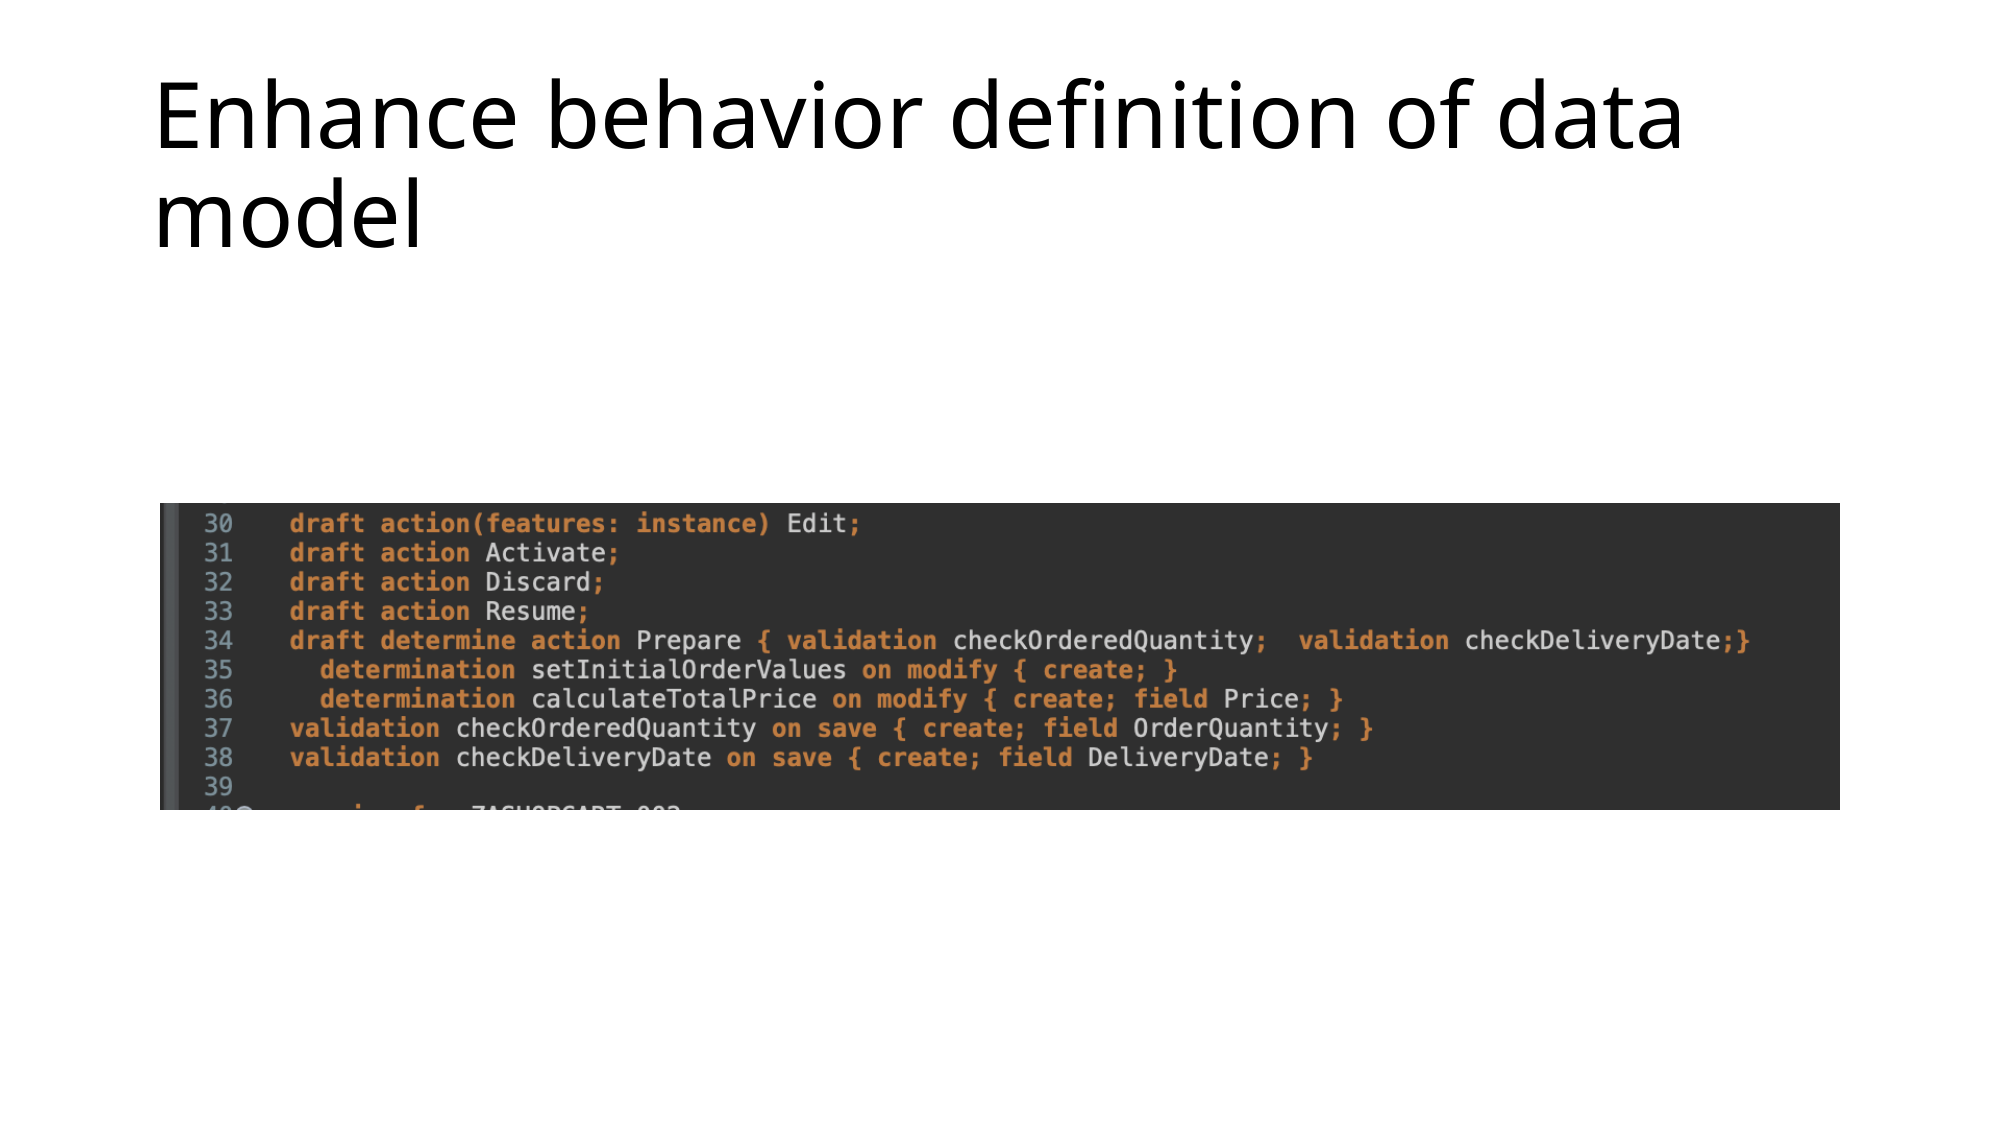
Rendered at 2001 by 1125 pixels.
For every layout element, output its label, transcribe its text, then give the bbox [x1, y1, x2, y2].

picture [159, 502, 1840, 810]
title Enhance behavior definition of data model [137, 59, 1863, 278]
